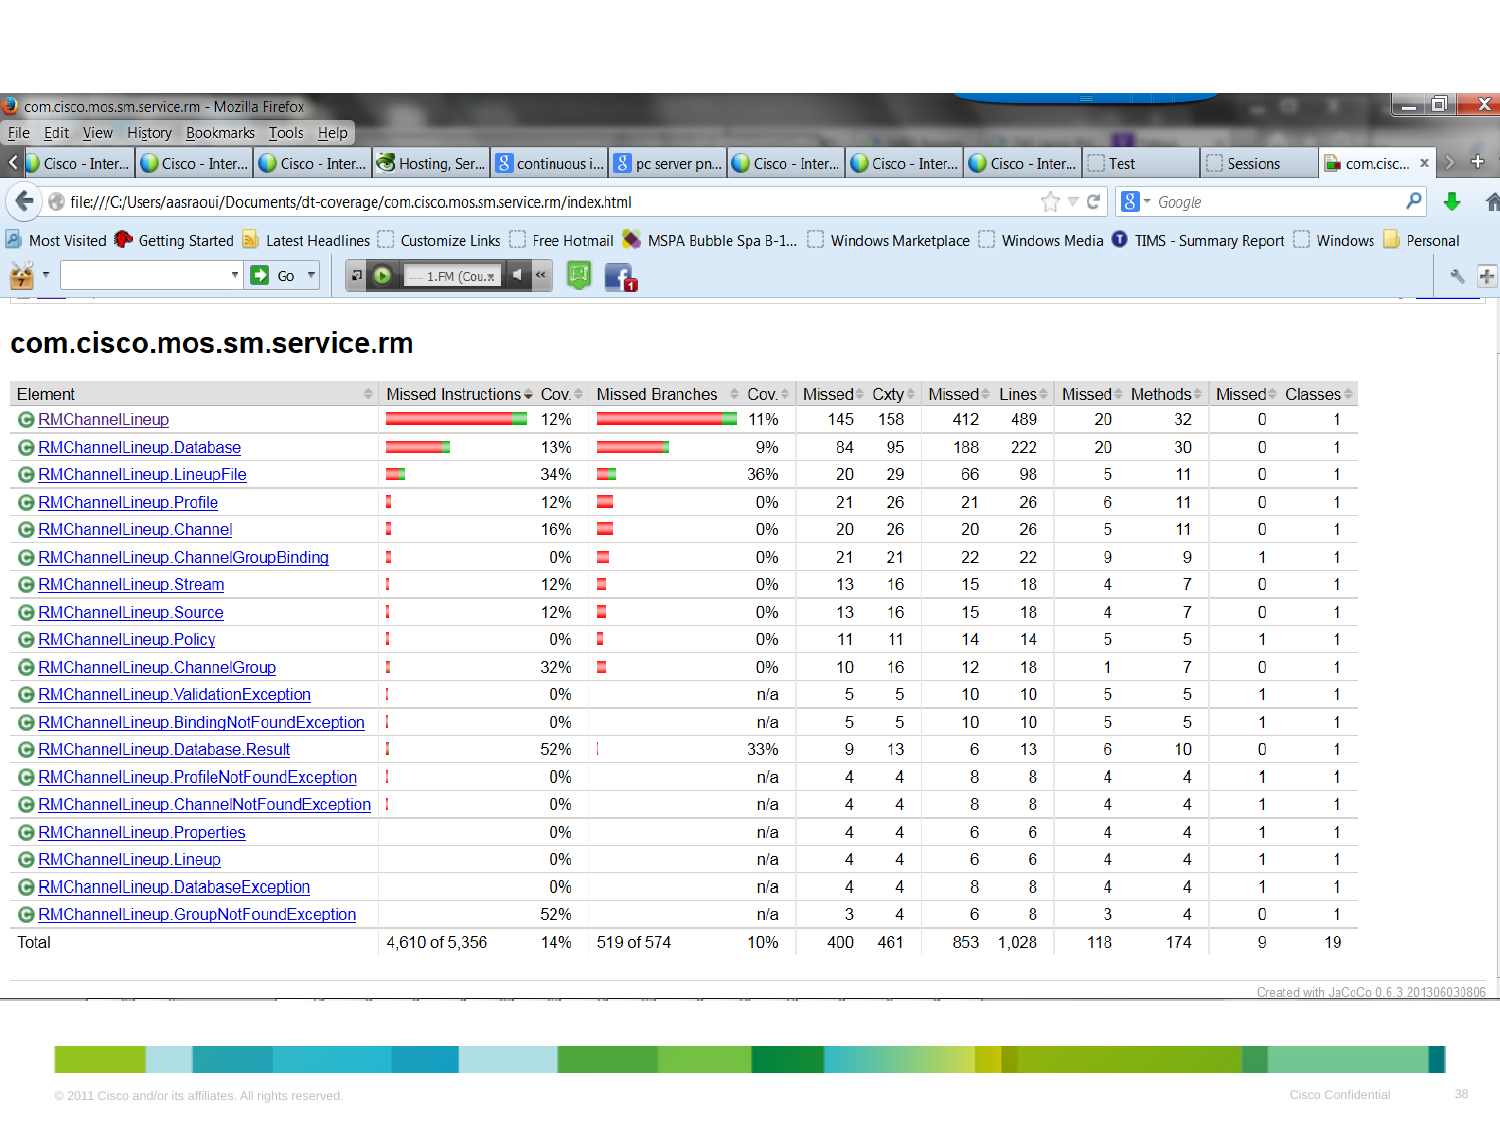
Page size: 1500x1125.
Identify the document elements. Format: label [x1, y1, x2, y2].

picture [0, 93, 1500, 1002]
picture [54, 1046, 1446, 1073]
